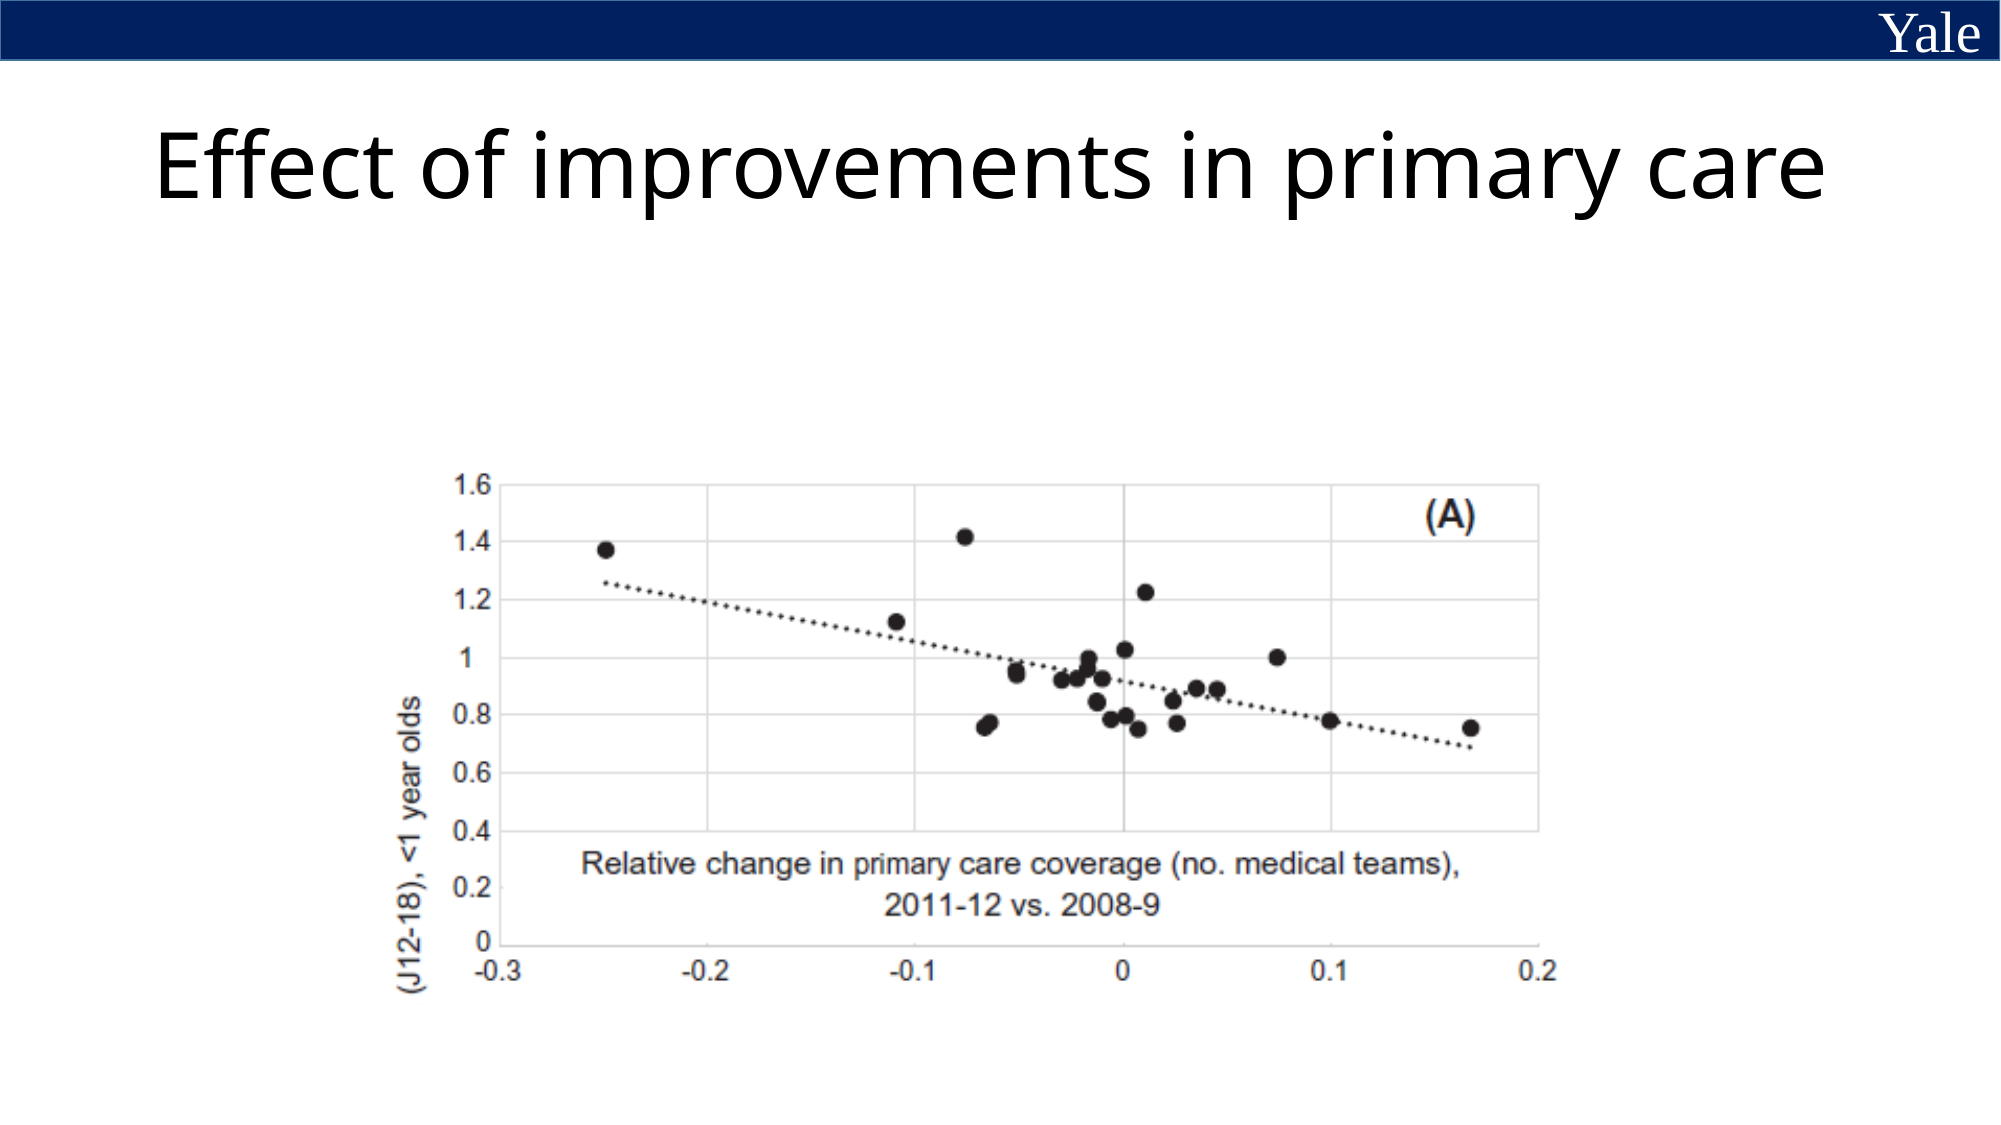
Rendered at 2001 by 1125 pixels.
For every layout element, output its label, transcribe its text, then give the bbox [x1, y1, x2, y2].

picture [374, 425, 1626, 1005]
title Effect of improvements in primary care [137, 59, 1863, 278]
